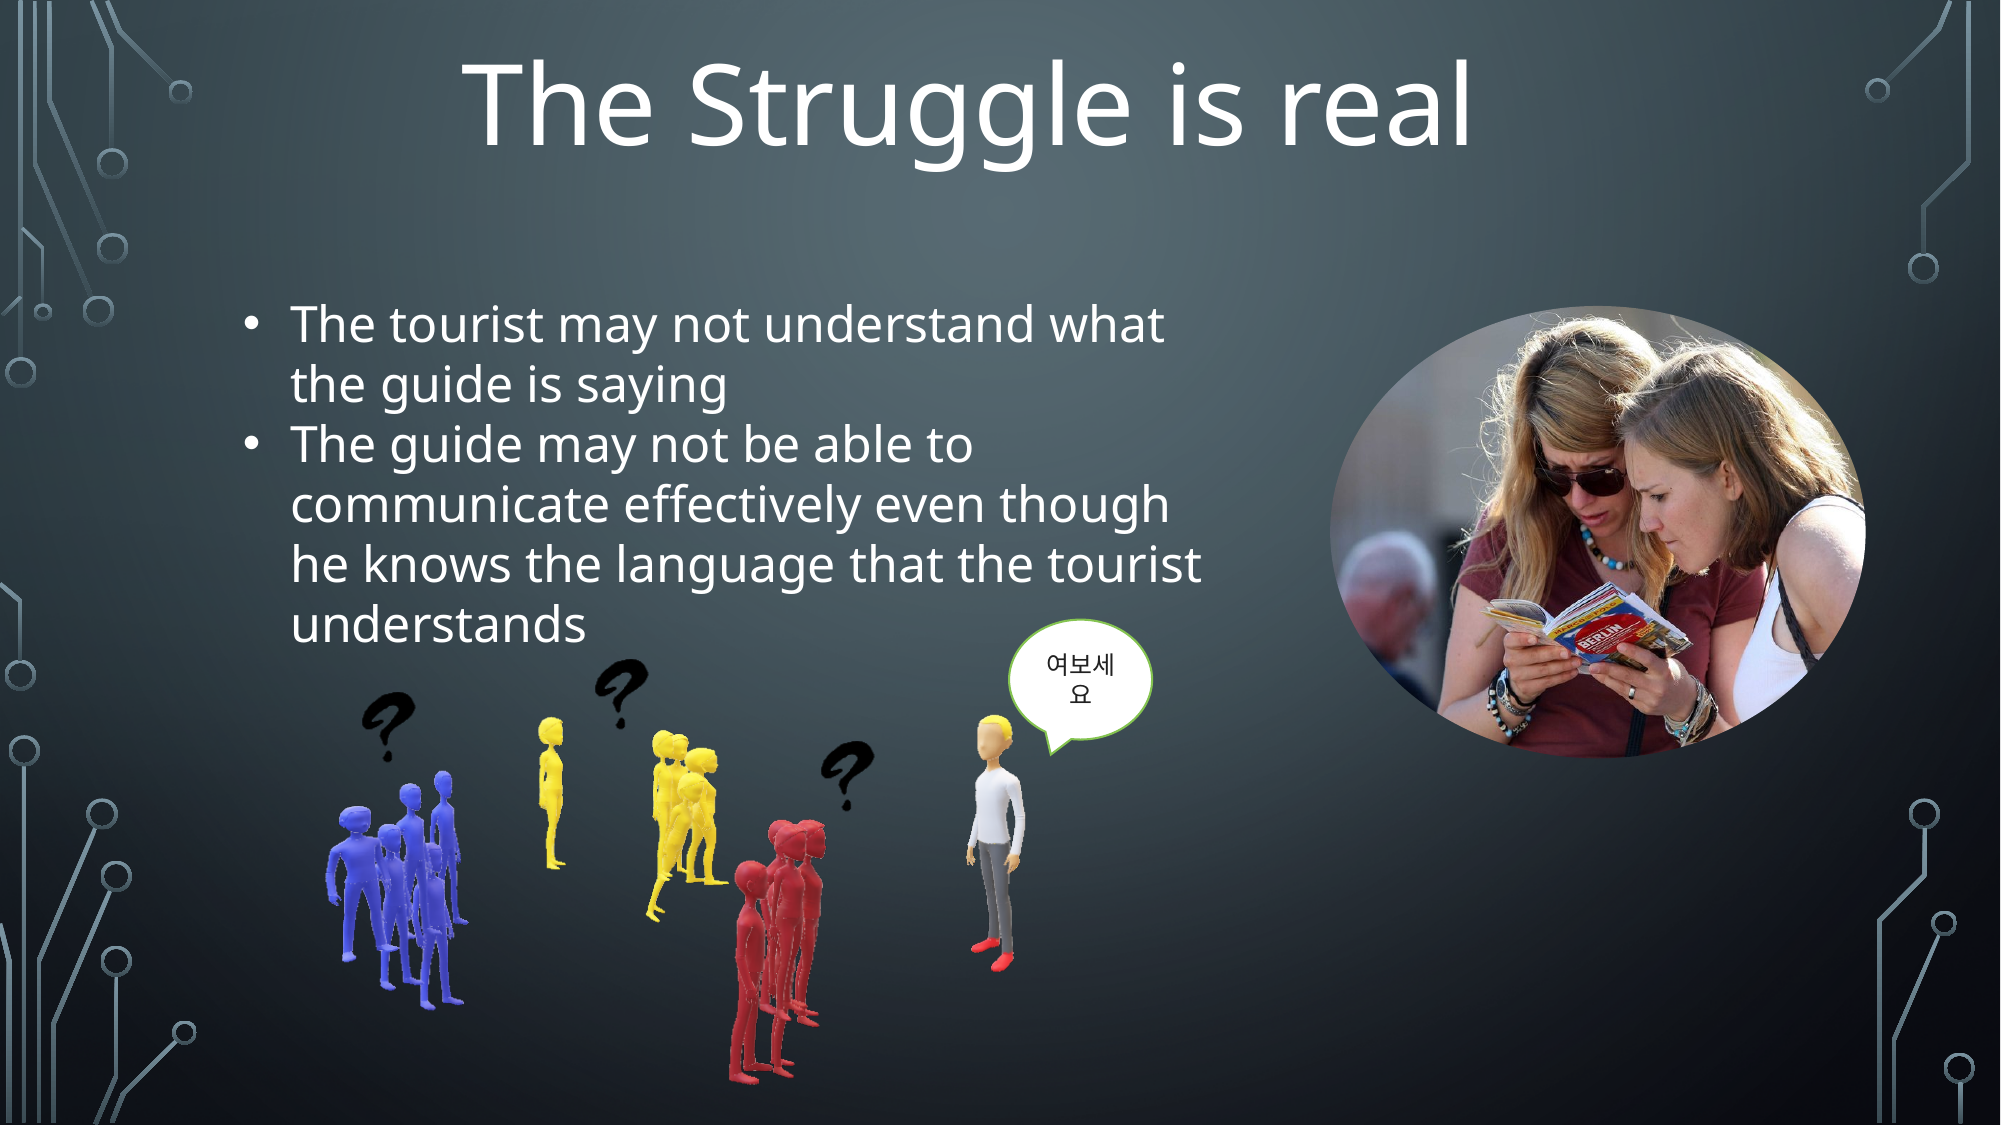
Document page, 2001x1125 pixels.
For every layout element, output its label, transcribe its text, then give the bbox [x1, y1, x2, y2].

text_box 여보세요 [1009, 619, 1153, 752]
text_box The Struggle is real [446, 25, 1493, 176]
picture [911, 703, 1055, 975]
picture [320, 657, 895, 1089]
picture [1329, 305, 1866, 759]
text_box The tourist may not understand what the guide is saying The guide may not be able to communicate effectively even though he knows the language that the tourist understands [228, 284, 1244, 660]
